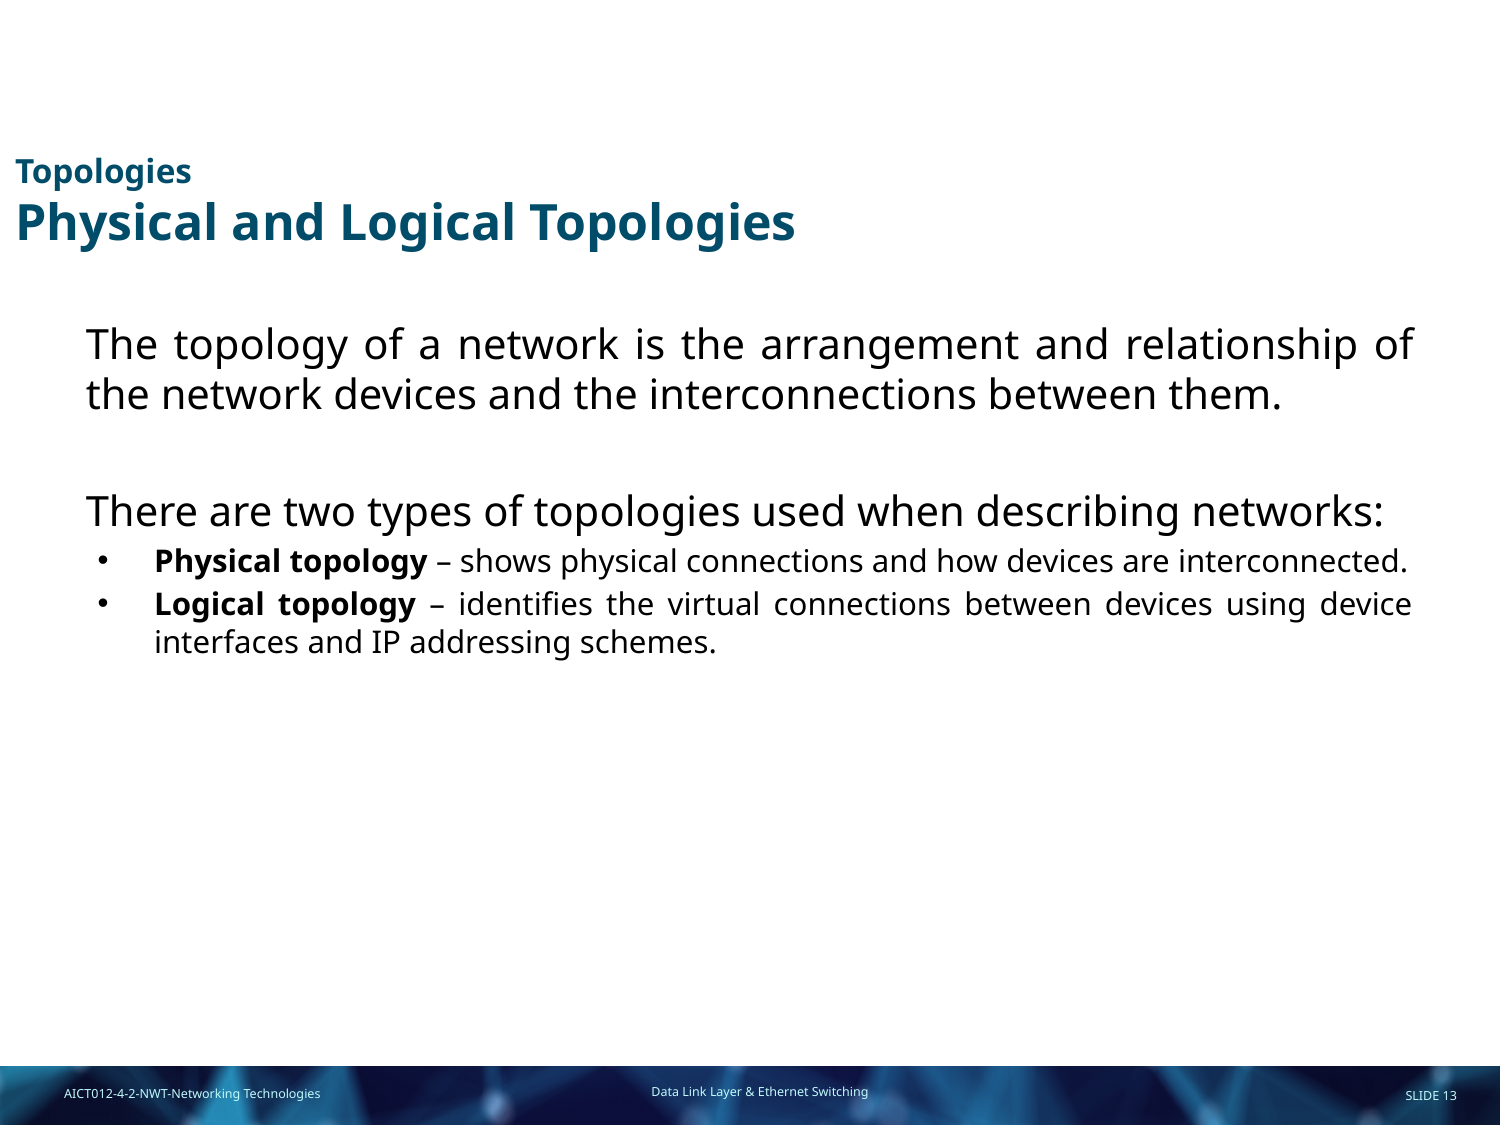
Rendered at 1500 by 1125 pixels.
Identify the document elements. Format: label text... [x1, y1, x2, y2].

picture [0, 1066, 1500, 1125]
list The topology of a network is the arrangement and relationship of the network devices and the interconnections between them. There are two types of topologies used when describing networks: Physical topology – shows physical connections and how devices are interconnected. Logical topology – identifies the virtual connections between devices using device interfaces and IP addressing schemes. [70, 310, 1430, 815]
title Topologies Physical and Logical Topologies [0, 140, 1369, 261]
